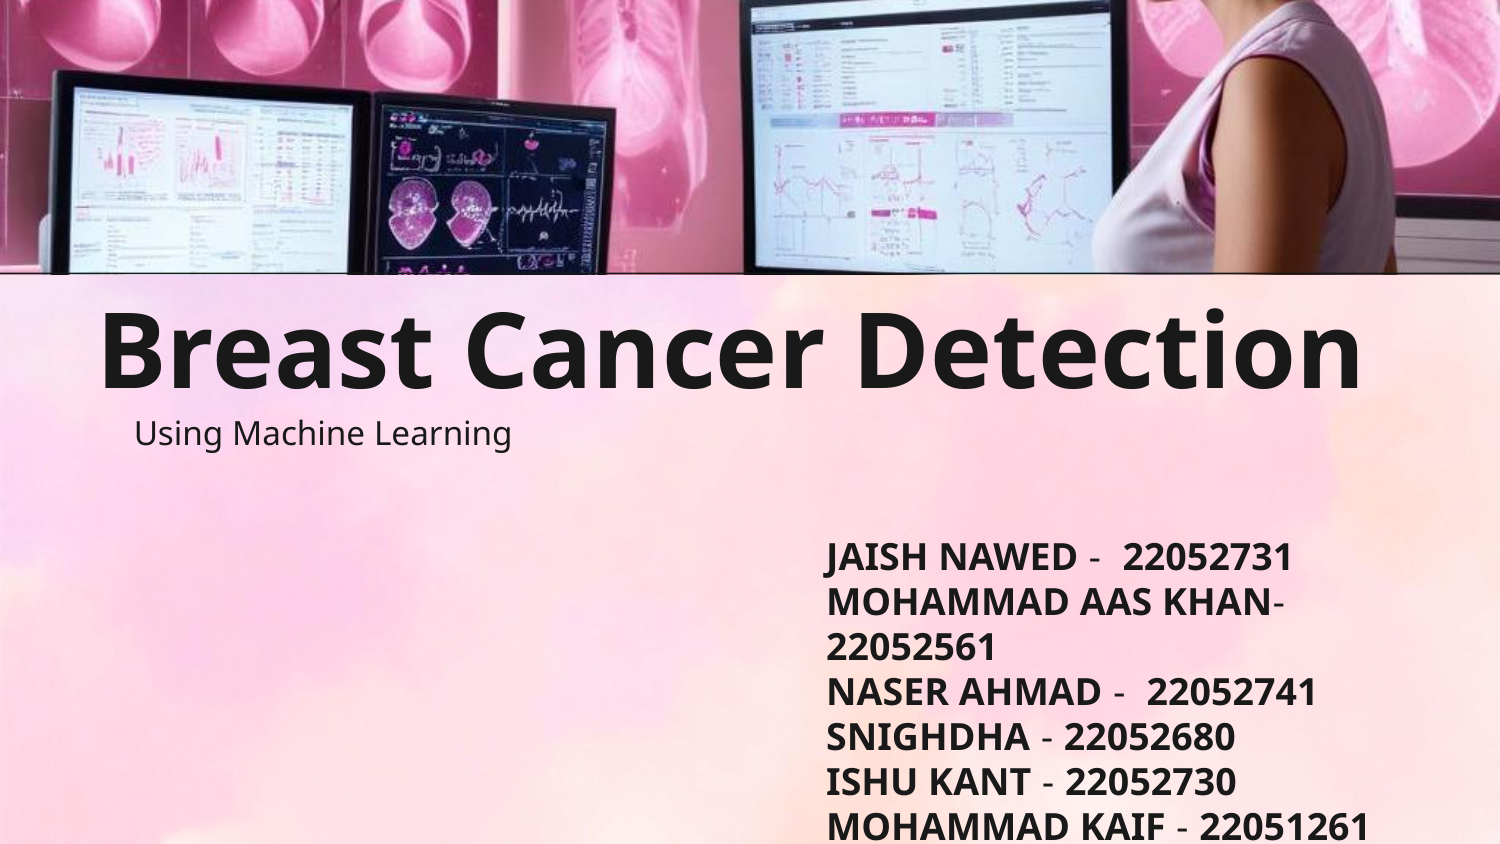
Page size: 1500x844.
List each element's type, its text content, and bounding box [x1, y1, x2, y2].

subtitle Using Machine Learning [81, 392, 1177, 473]
picture [0, 274, 1500, 844]
picture [0, 0, 1500, 273]
title Breast Cancer Detection [81, 276, 1391, 465]
text_box JAISH NAWED - 22052731 MOHAMMAD AAS KHAN- 22052561 NASER AHMAD - 22052741 SNIGHDHA - 22052680 ISHU KANT - 22052730 MOHAMMAD KAIF - 22051261 [811, 525, 1481, 844]
